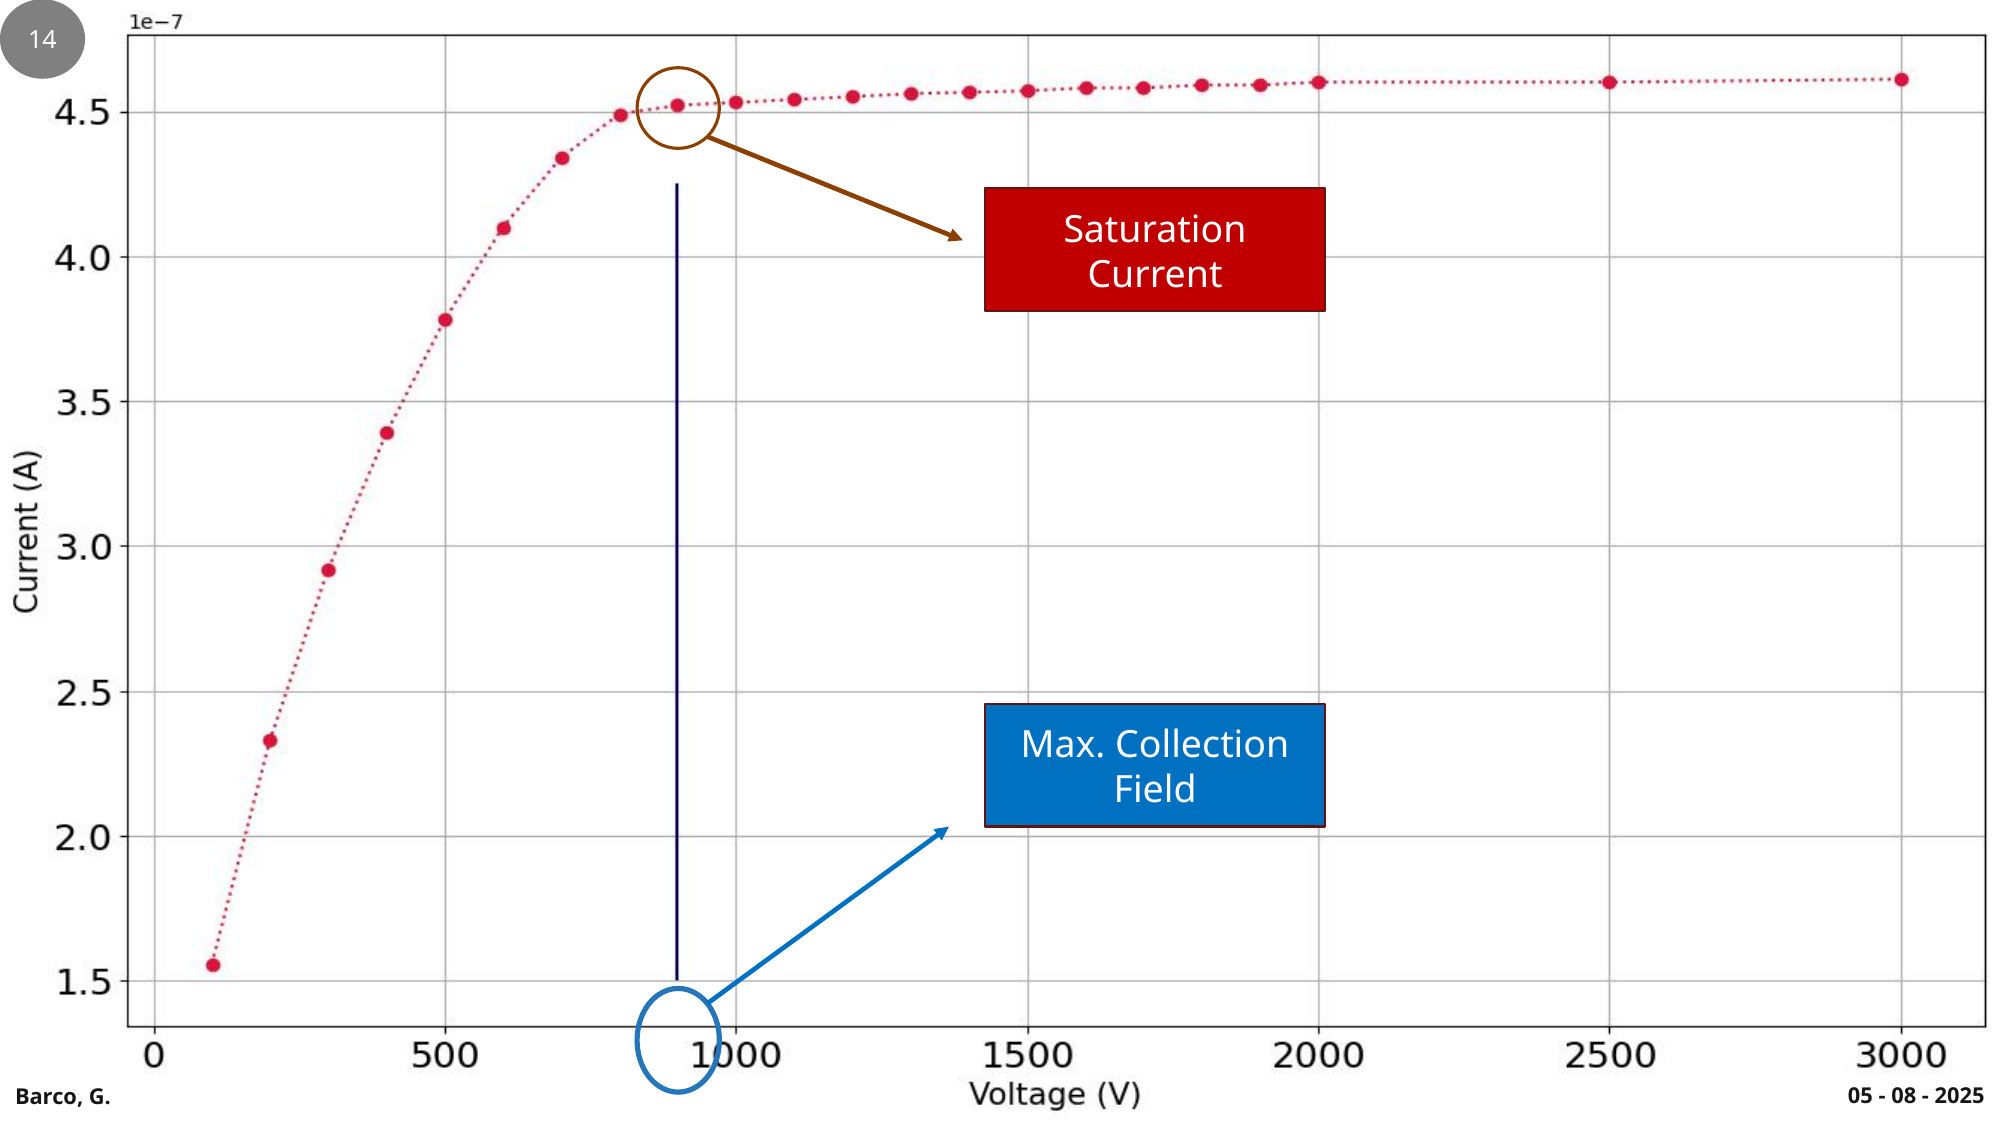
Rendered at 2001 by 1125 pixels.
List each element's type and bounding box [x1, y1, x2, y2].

text_box [707, 826, 950, 1004]
text_box [706, 136, 964, 241]
picture [0, 0, 2000, 1125]
